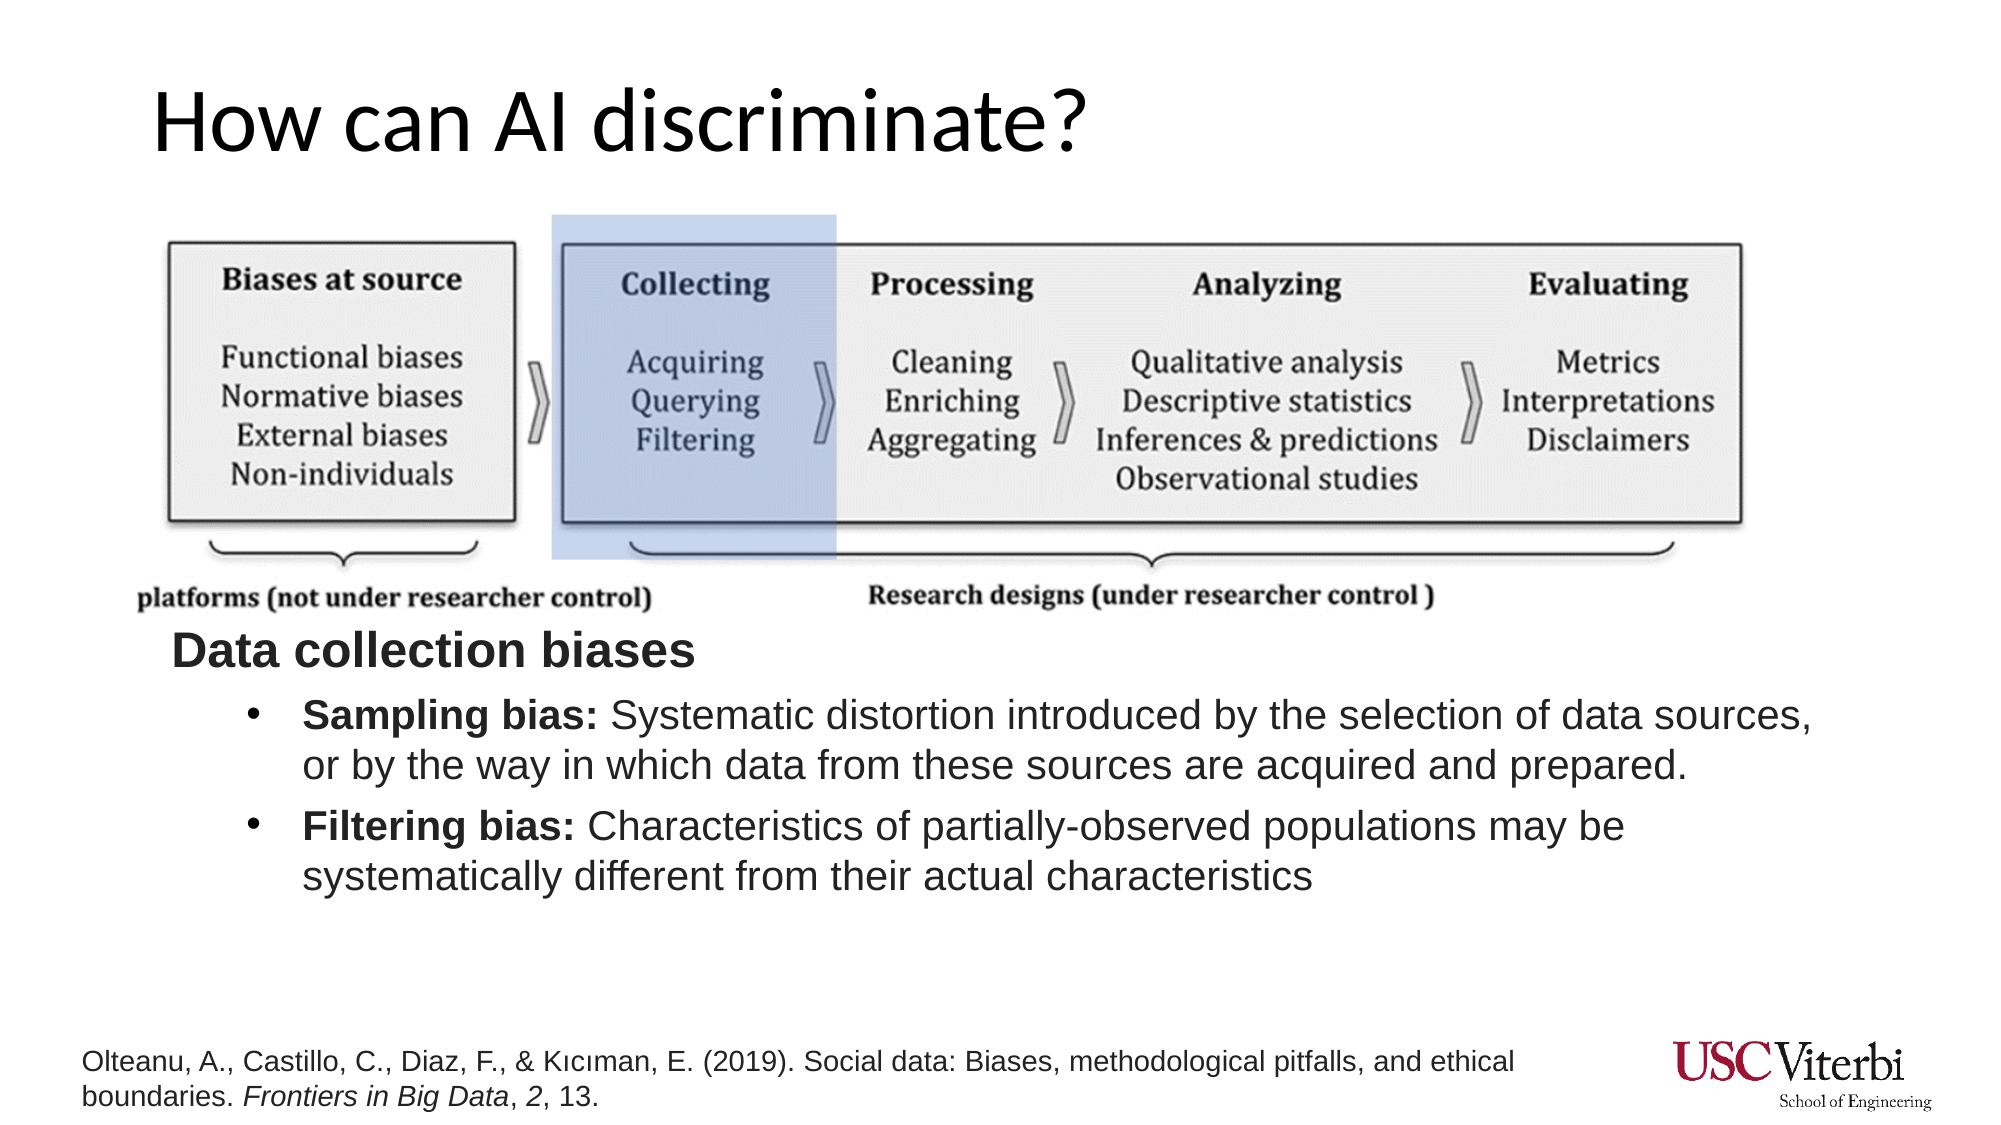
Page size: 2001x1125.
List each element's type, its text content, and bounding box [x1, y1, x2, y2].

title How can AI discriminate? [137, 12, 1863, 230]
text_box [551, 214, 837, 226]
picture [1704, 1027, 1964, 1118]
list Data collection biases Sampling bias: Systematic distortion introduced by the selection of data sources, or by the way in which data from these sources are acquired and prepared. Filtering bias: Characteristics of partially-observed populations may be systematically different from their actual characteristics [137, 610, 1863, 1036]
text_box Olteanu, A., Castillo, C., Diaz, F., & Kıcıman, E. (2019). Social data: Biases, methodological pitfalls, and ethical boundaries. Frontiers in Big Data, 2, 13. [66, 1035, 1704, 1120]
picture [137, 228, 1747, 615]
